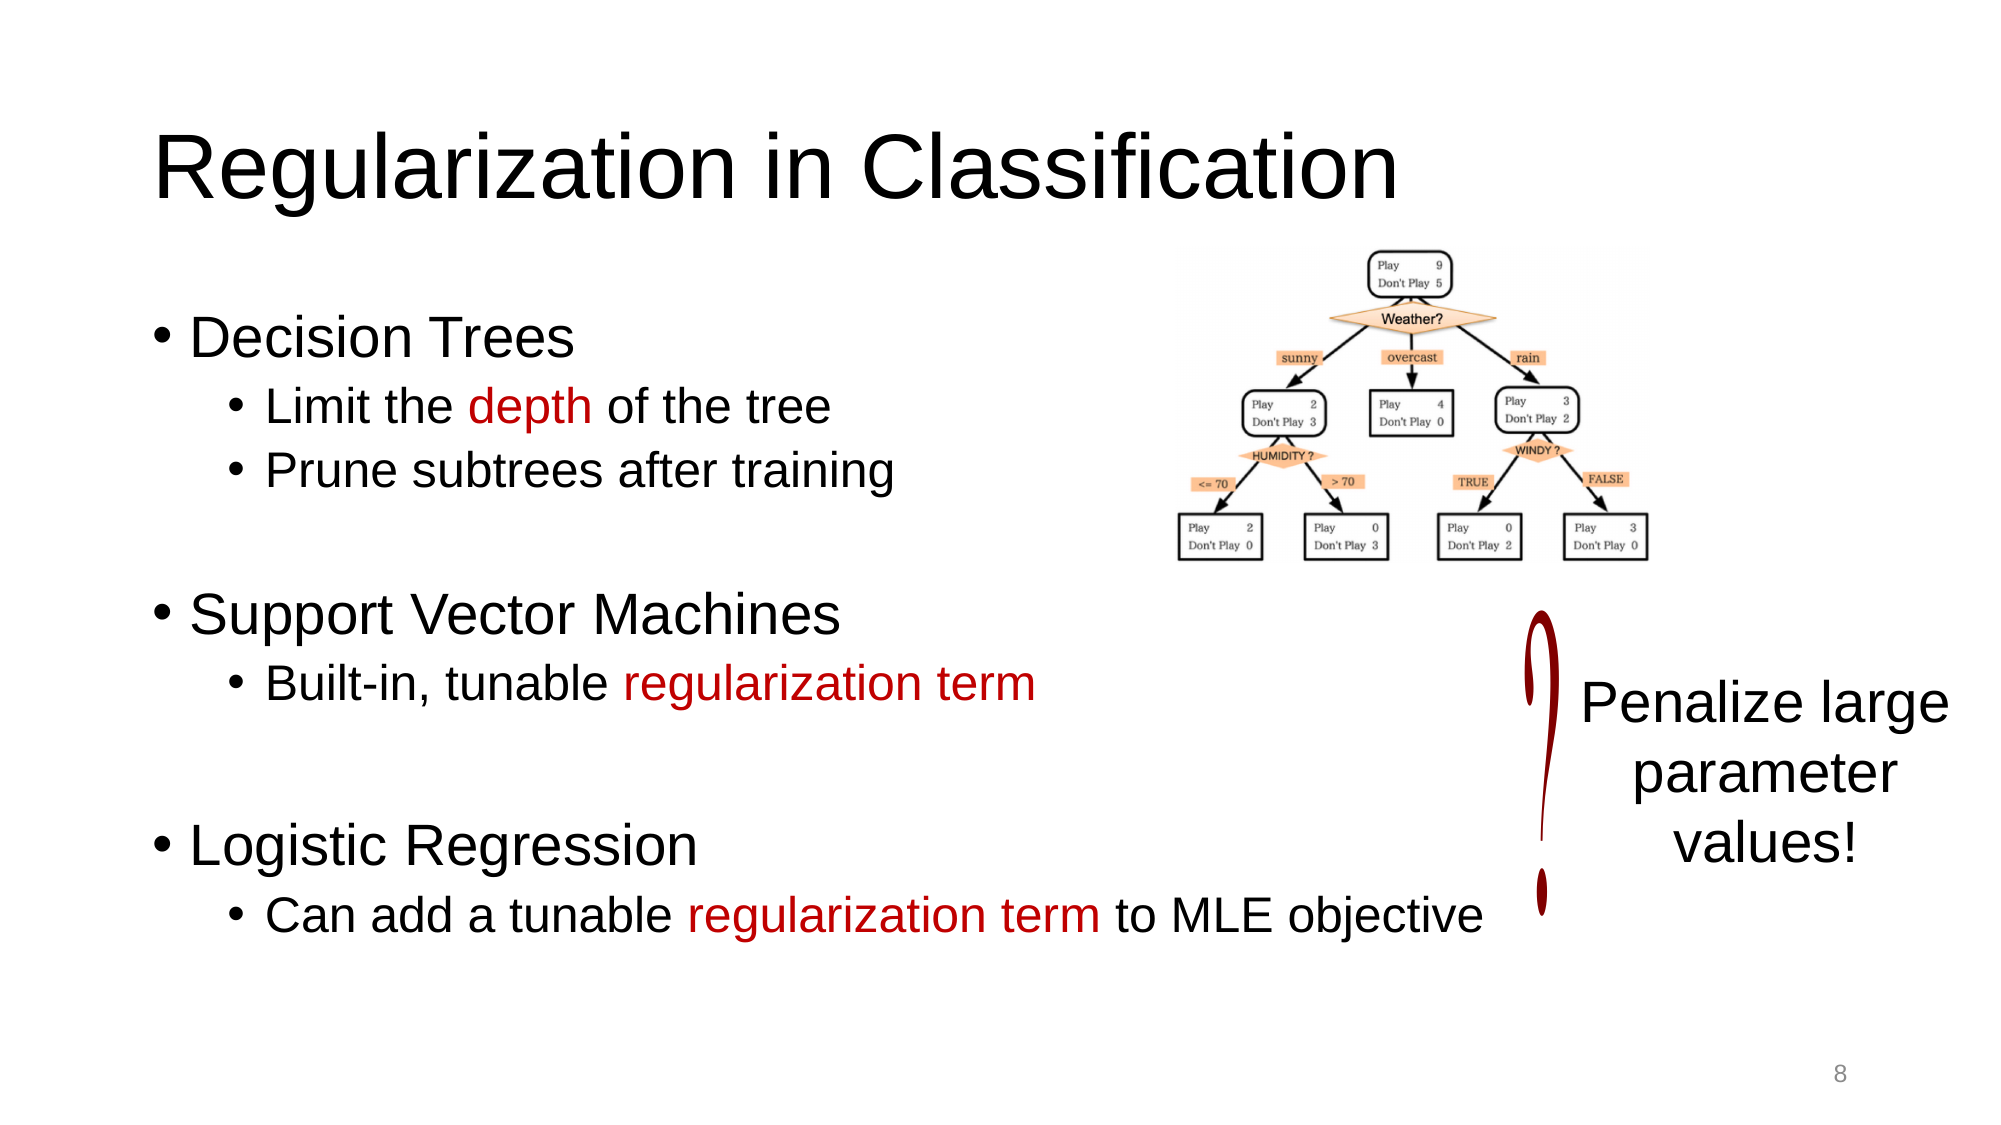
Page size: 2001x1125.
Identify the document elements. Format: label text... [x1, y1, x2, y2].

list Decision Trees Limit the depth of the tree Prune subtrees after training Support Vector Machines Built-in, tunable regularization term Logistic Regression Can add a tunable regularization term to MLE objective [137, 299, 1863, 1014]
title Regularization in Classification [137, 59, 1863, 278]
slide_number 8 [1412, 1042, 1863, 1103]
picture [1175, 246, 1650, 563]
text_box Penalize large parameter values! [1540, 656, 1991, 882]
